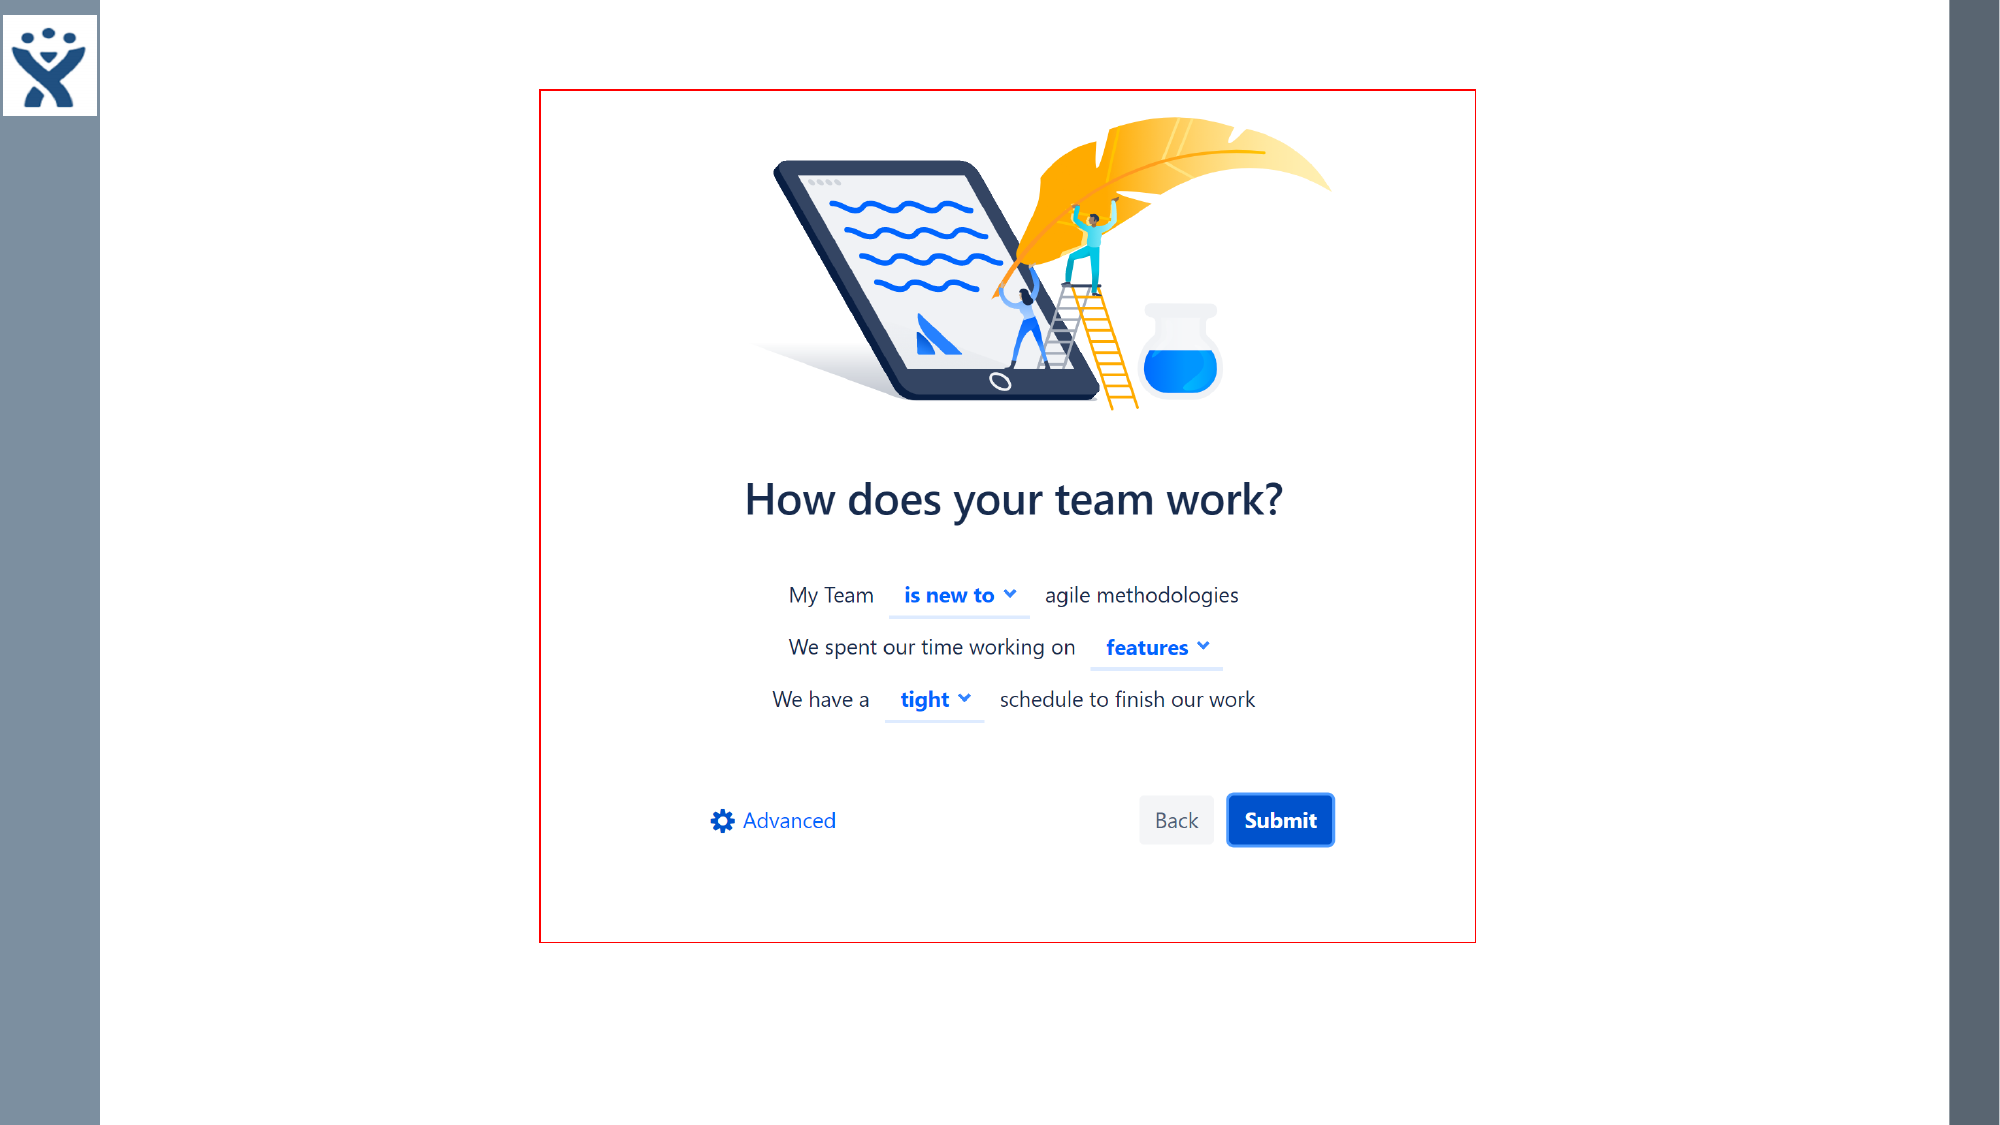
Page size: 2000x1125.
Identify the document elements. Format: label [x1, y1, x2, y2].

picture [3, 15, 97, 116]
list [538, 89, 1476, 943]
